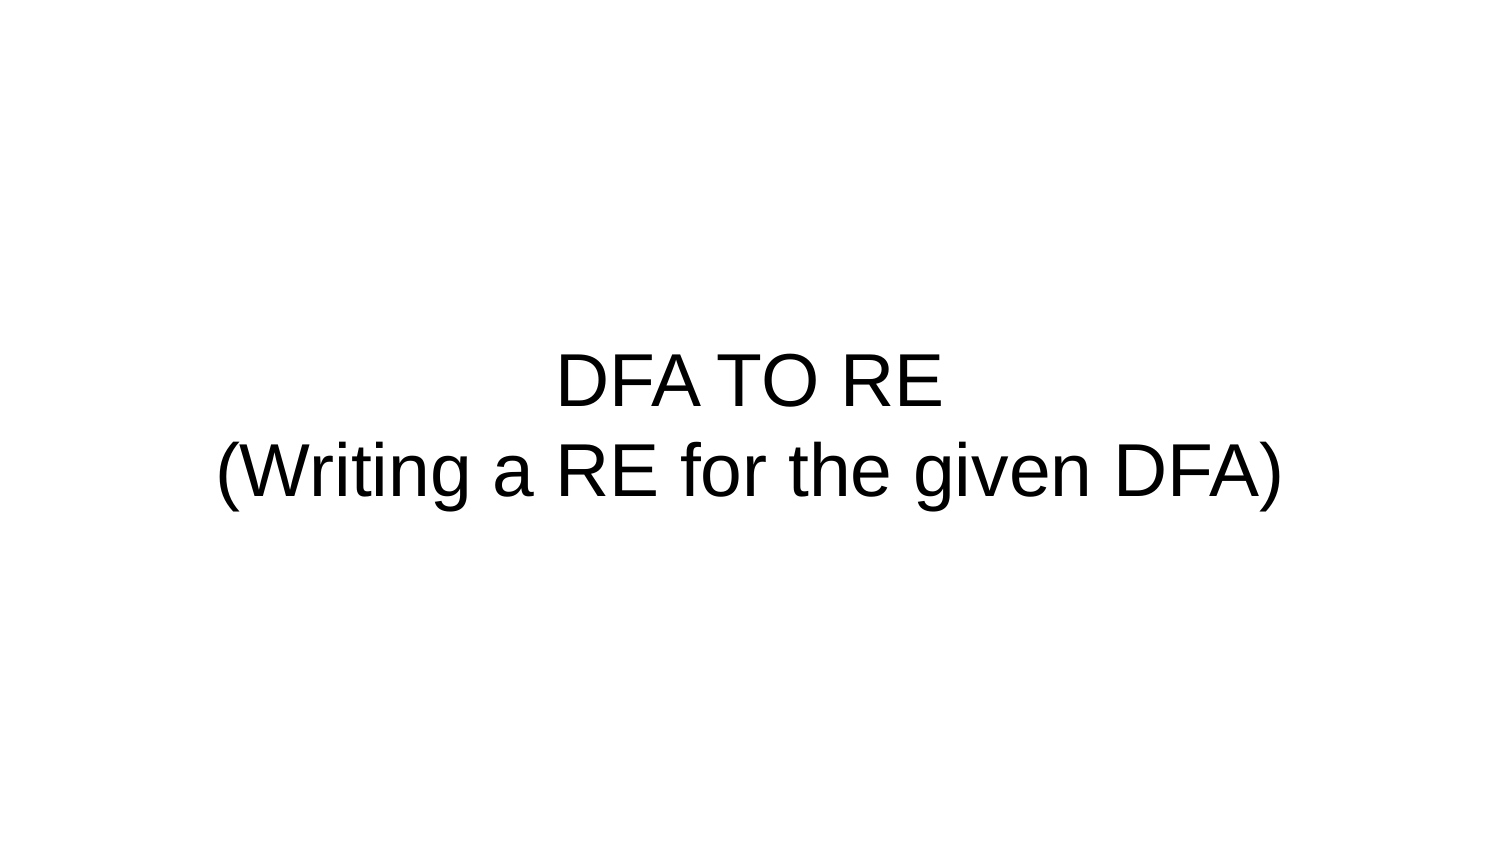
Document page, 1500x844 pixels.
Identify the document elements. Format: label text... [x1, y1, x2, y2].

title DFA TO RE (Writing a RE for the given DFA) [51, 352, 1449, 491]
